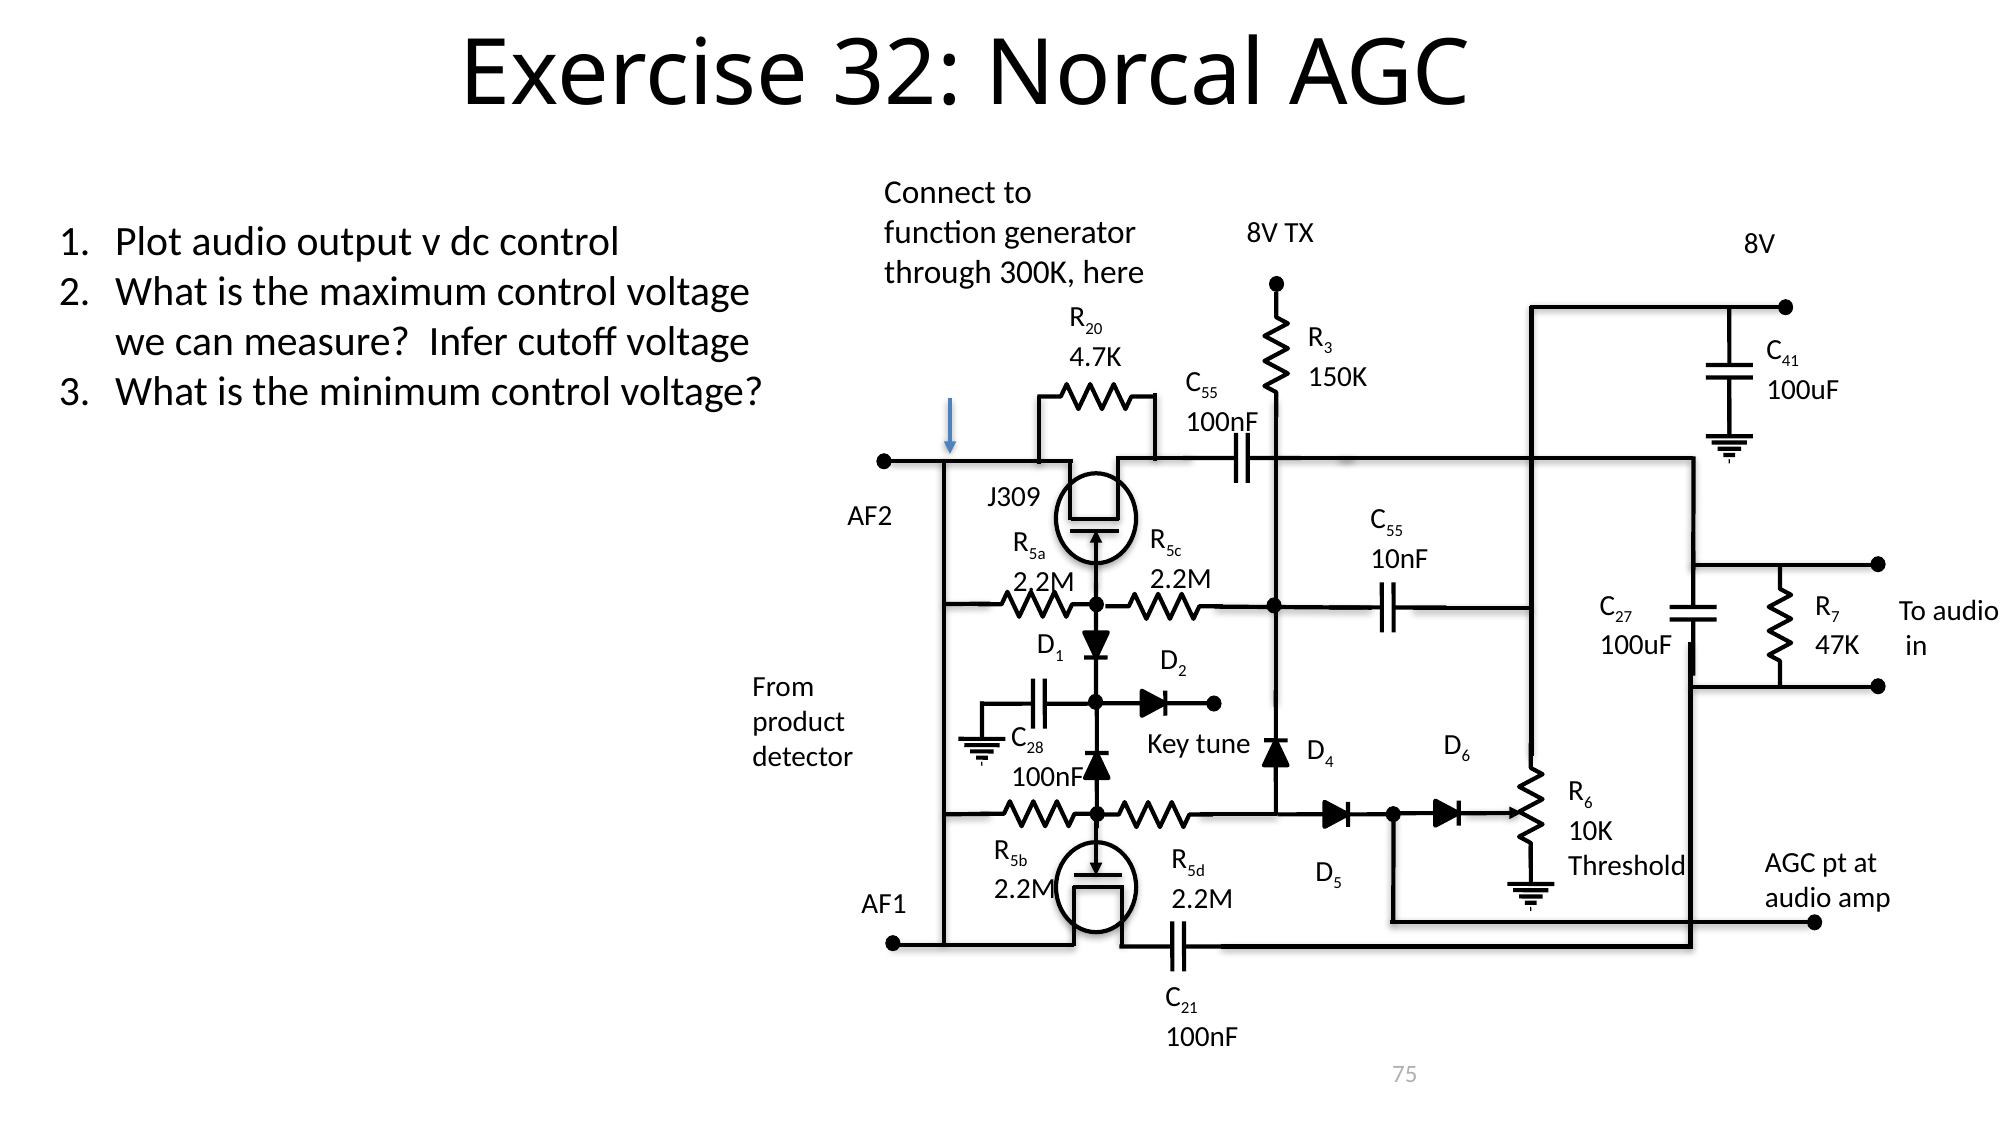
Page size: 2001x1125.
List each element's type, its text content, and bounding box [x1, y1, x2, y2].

slide_number 75 [1074, 1056, 1425, 1125]
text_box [744, 162, 2000, 1056]
text_box Exercise 32: Norcal AGC [15, 13, 1917, 124]
